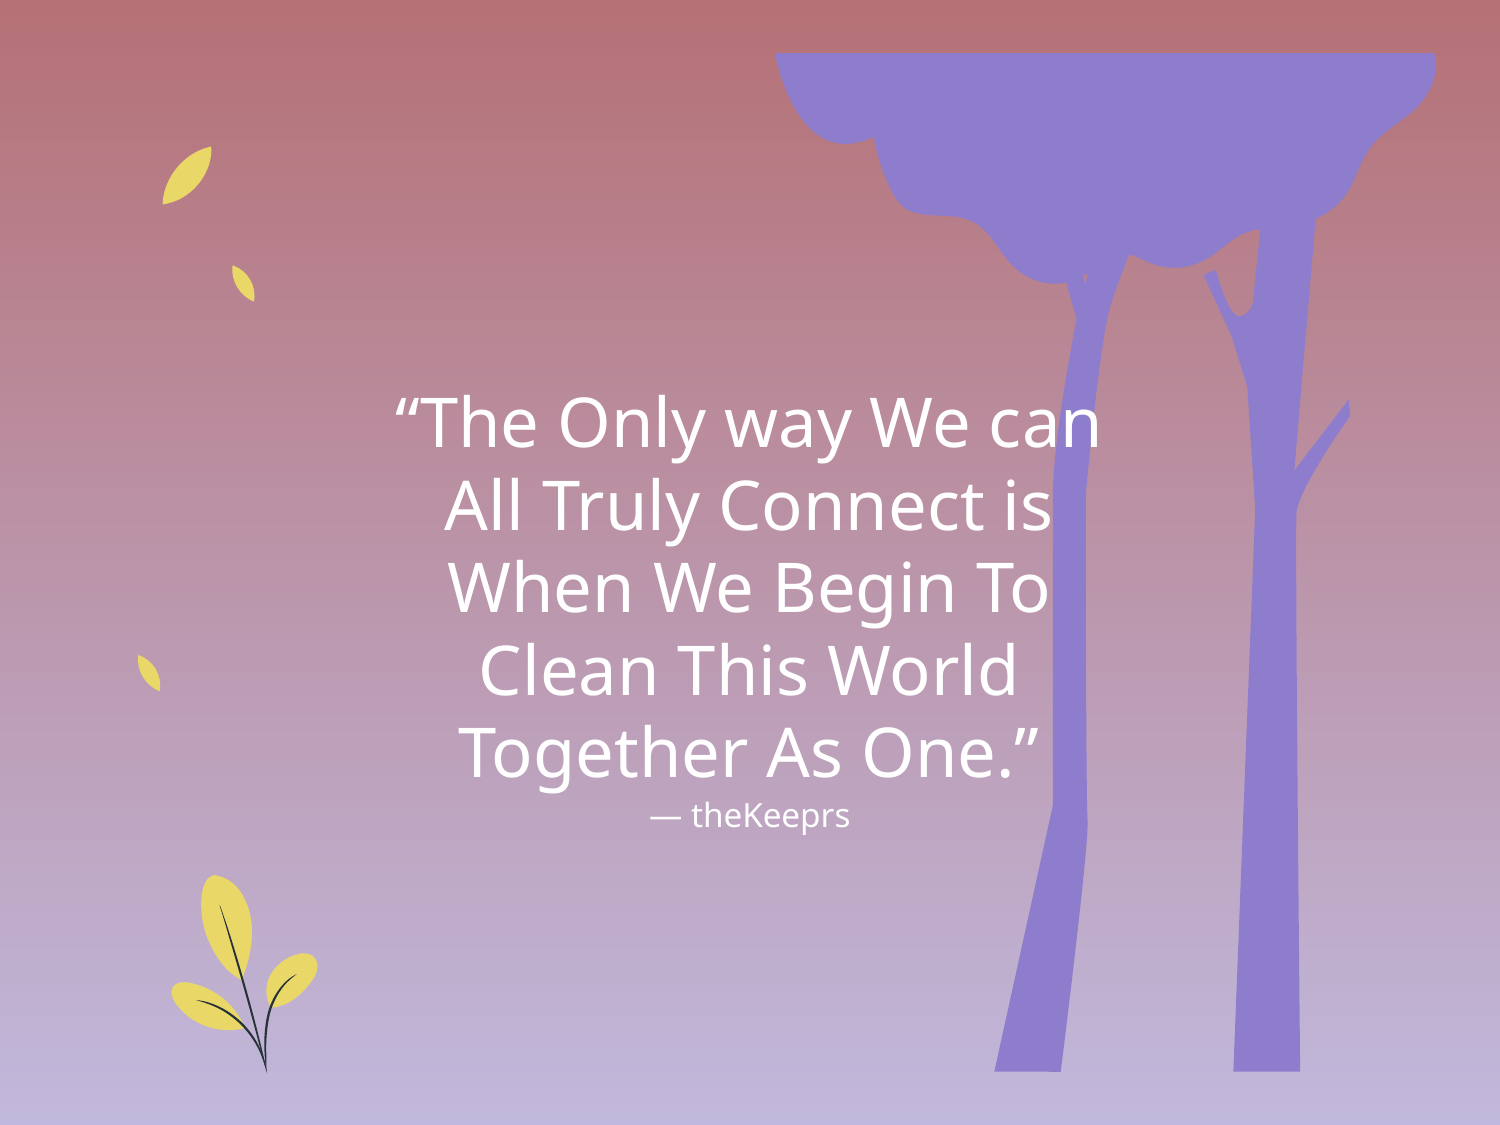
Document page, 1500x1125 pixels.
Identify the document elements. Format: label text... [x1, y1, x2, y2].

title — theKeeprs [413, 779, 1087, 906]
subtitle “The Only way We can All Truly Connect is When We Begin To Clean This World Together As One.” [367, 364, 1132, 691]
